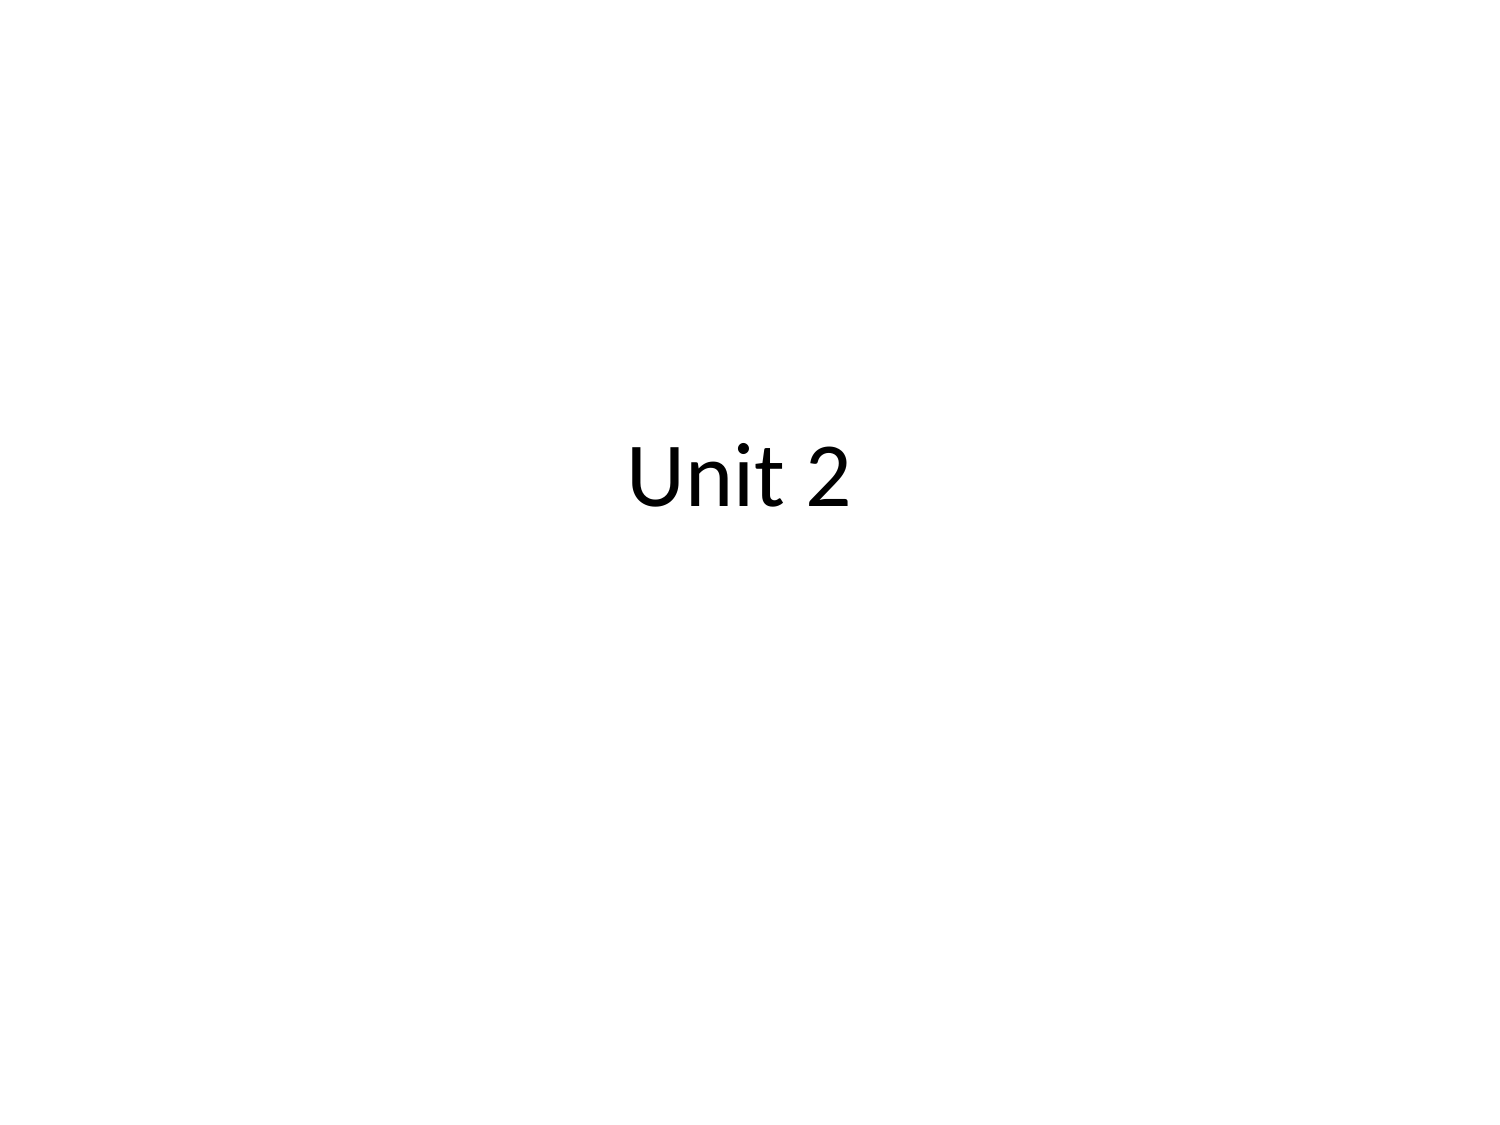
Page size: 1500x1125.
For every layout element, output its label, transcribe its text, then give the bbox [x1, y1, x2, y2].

title Unit 2 [112, 349, 1388, 591]
